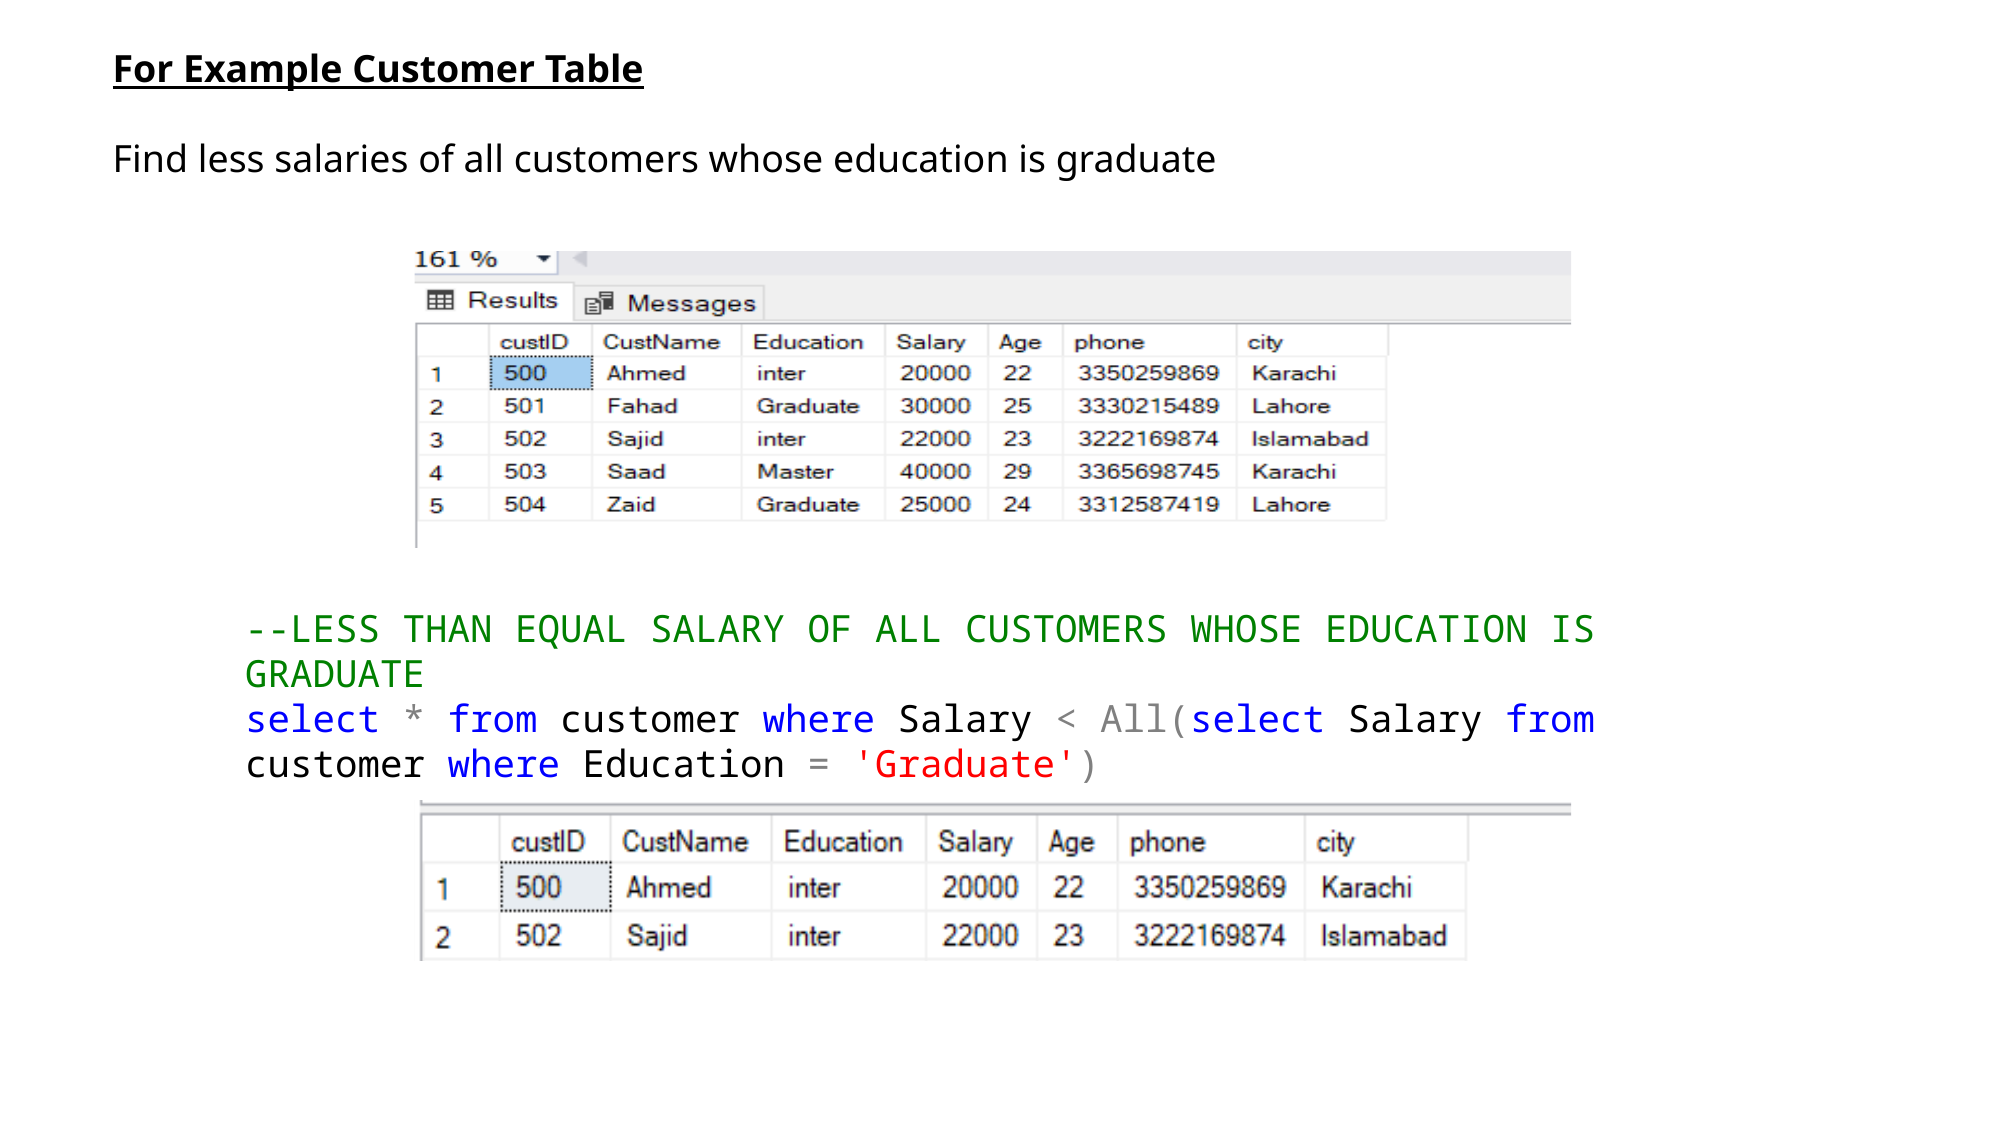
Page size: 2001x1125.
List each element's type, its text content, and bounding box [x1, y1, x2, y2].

text_box For Example Customer Table Find less salaries of all customers whose education is graduate [97, 38, 1866, 233]
text_box --LESS THAN EQUAL SALARY OF ALL CUSTOMERS WHOSE EDUCATION IS GRADUATE select * from customer where Salary < All(select Salary from customer where Education = 'Graduate') [230, 598, 1756, 793]
picture [414, 800, 1572, 961]
picture [414, 250, 1572, 548]
